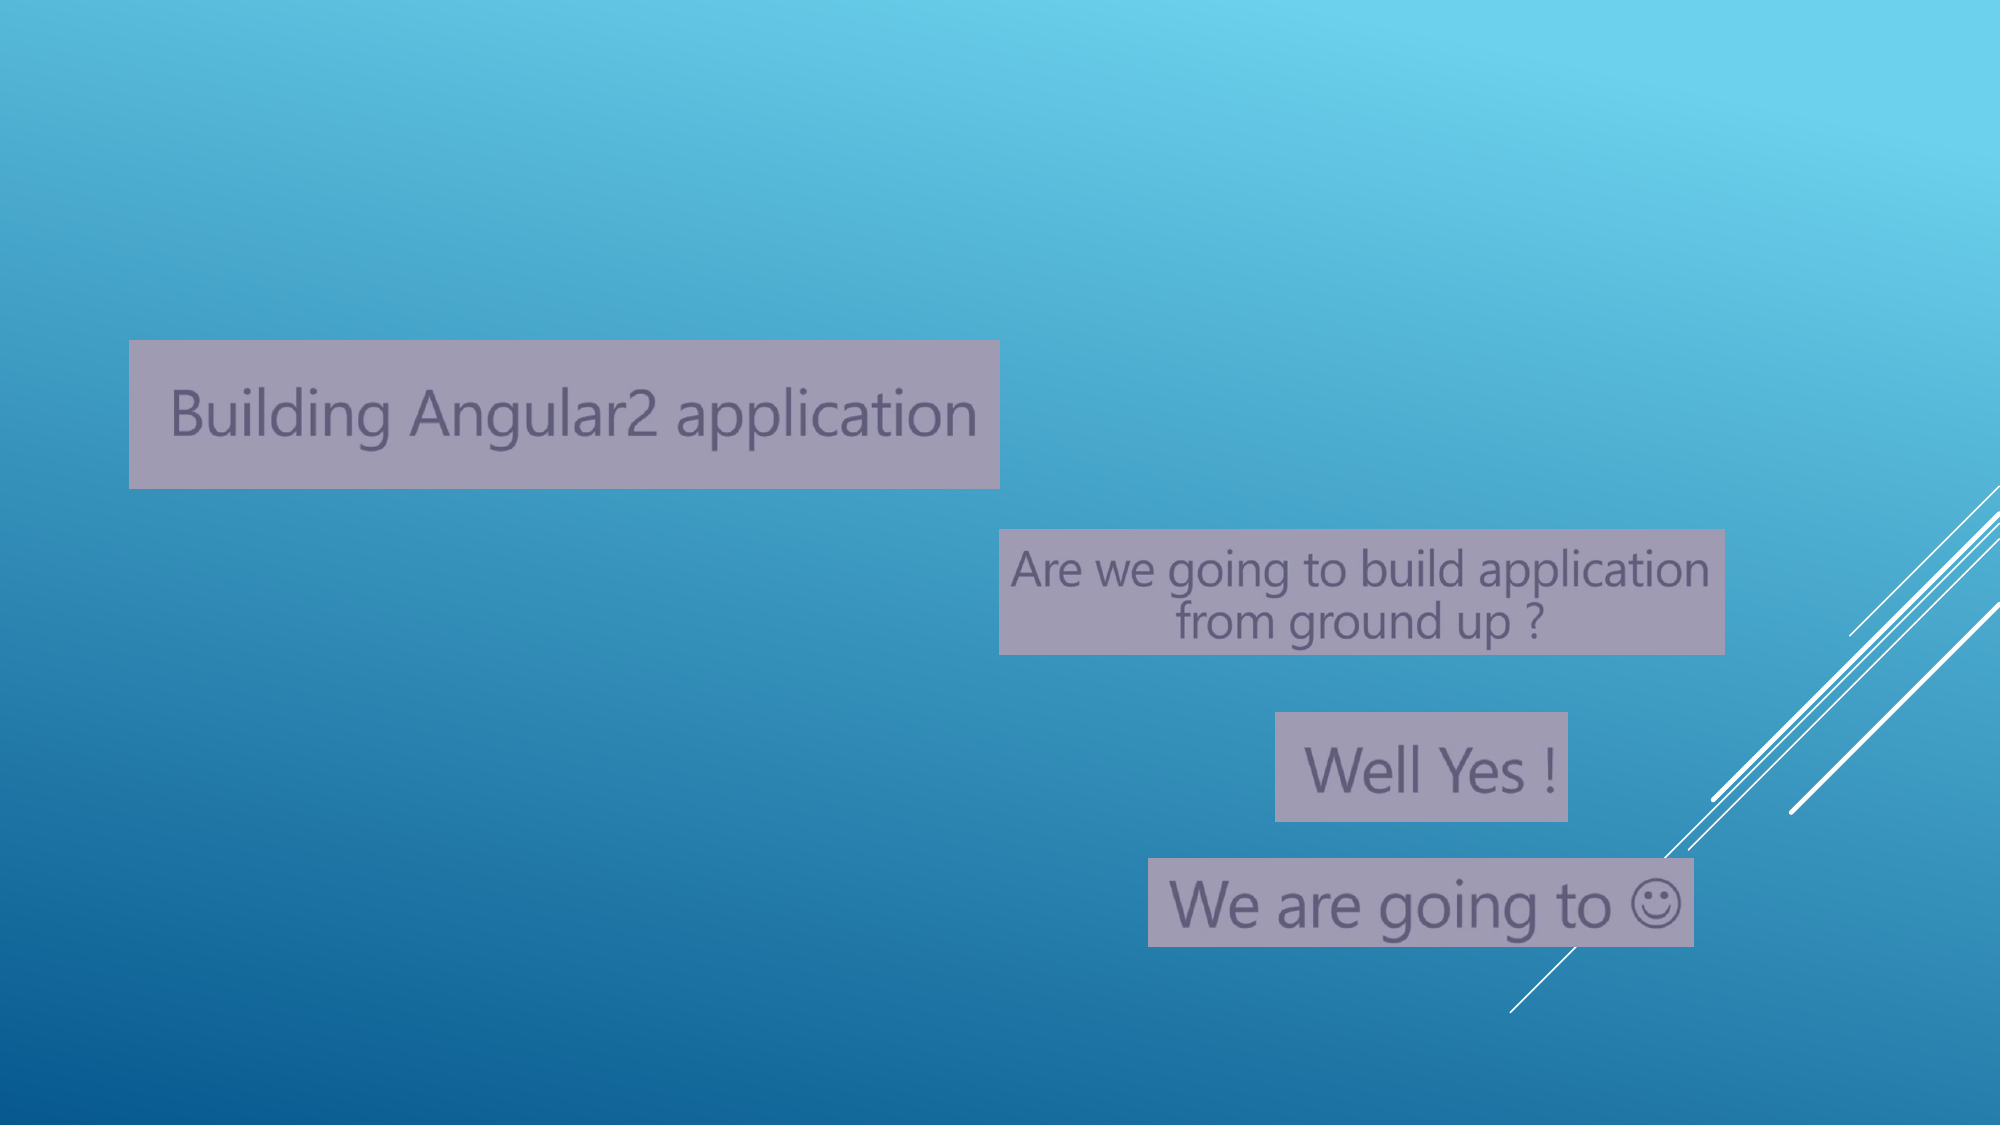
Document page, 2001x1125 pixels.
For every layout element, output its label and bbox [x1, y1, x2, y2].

picture [129, 340, 1001, 490]
list [999, 529, 1726, 655]
picture [1274, 712, 1568, 823]
picture [1147, 858, 1695, 947]
